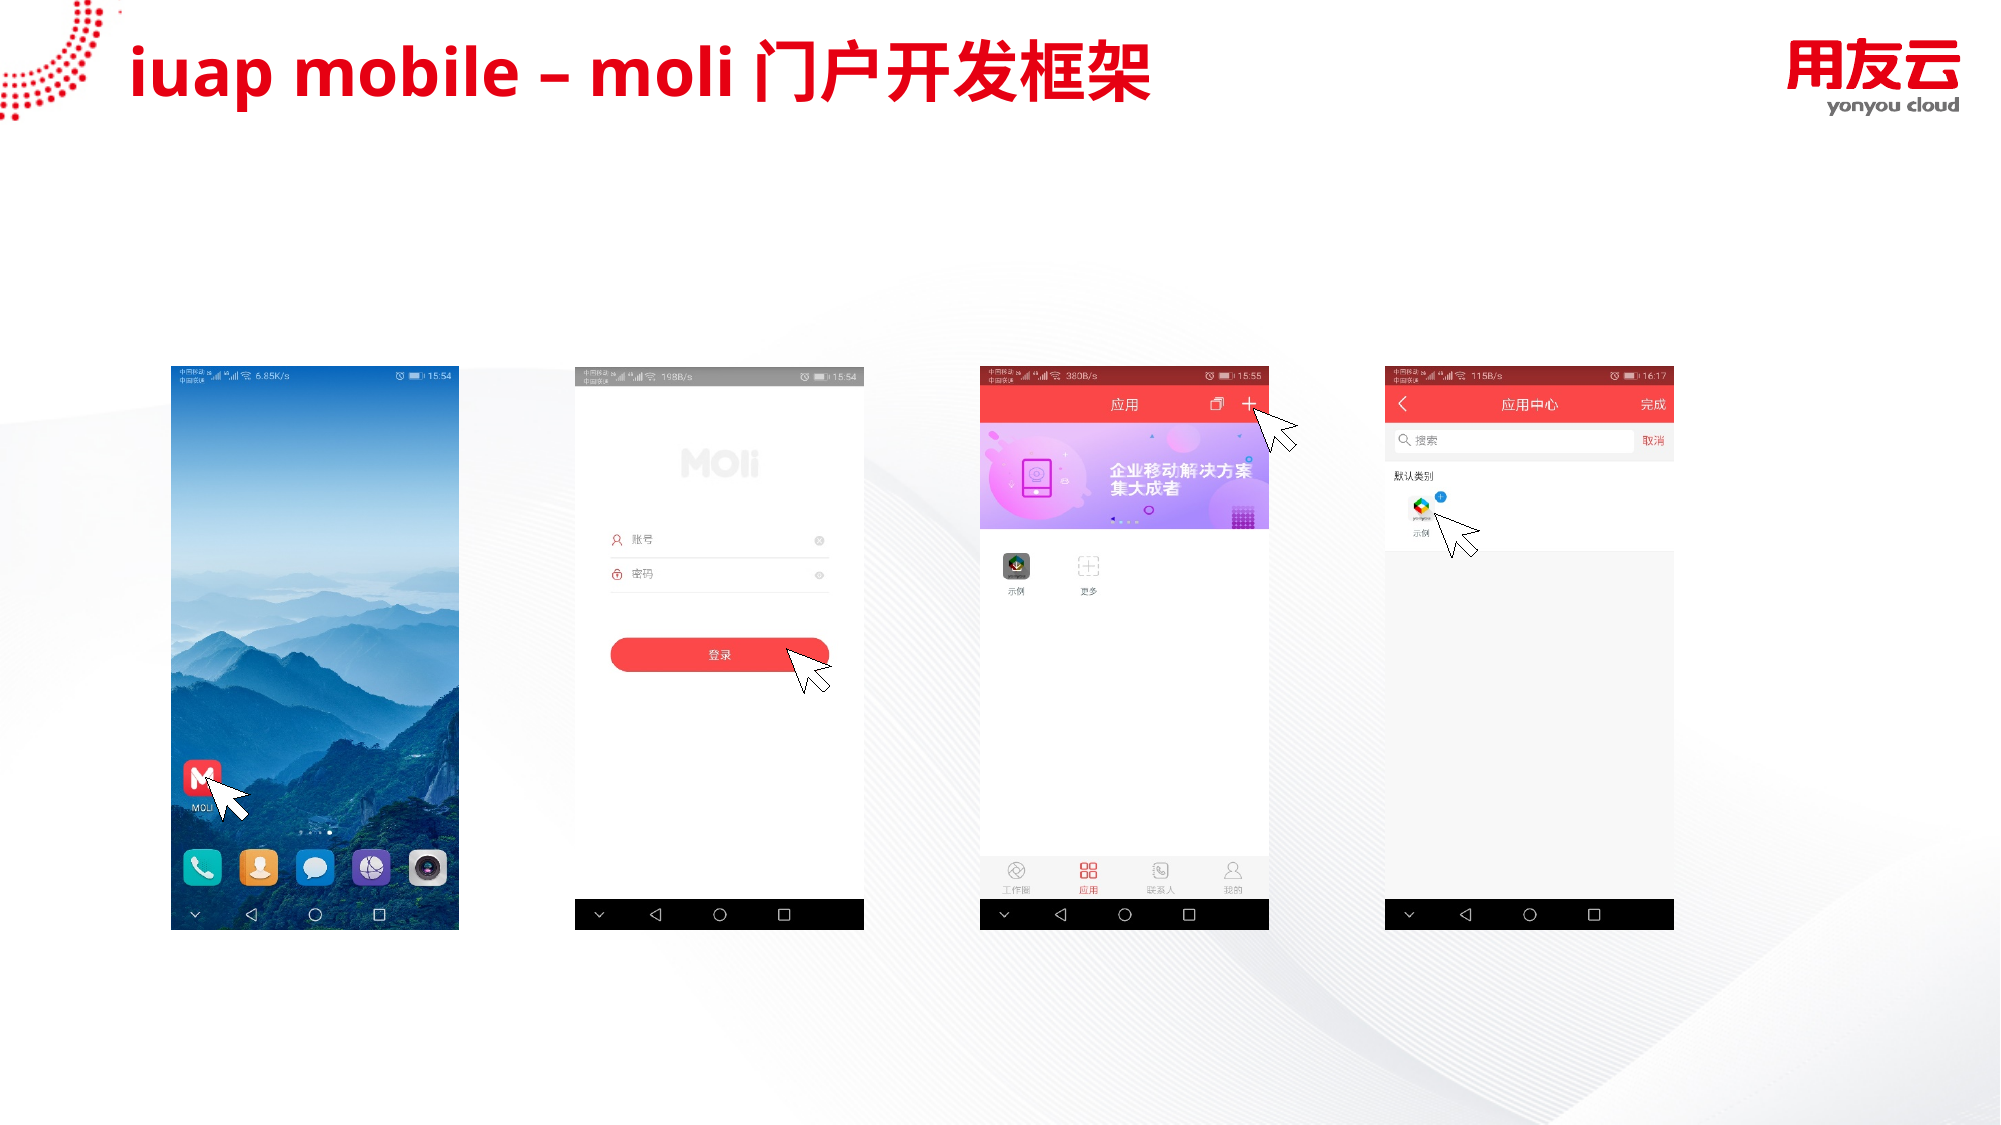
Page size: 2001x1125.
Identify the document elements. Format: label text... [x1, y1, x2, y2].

title iuap mobile – moli门户开发框架 [113, 19, 1914, 130]
picture [0, 0, 2000, 1125]
text_box [1269, 414, 1298, 453]
